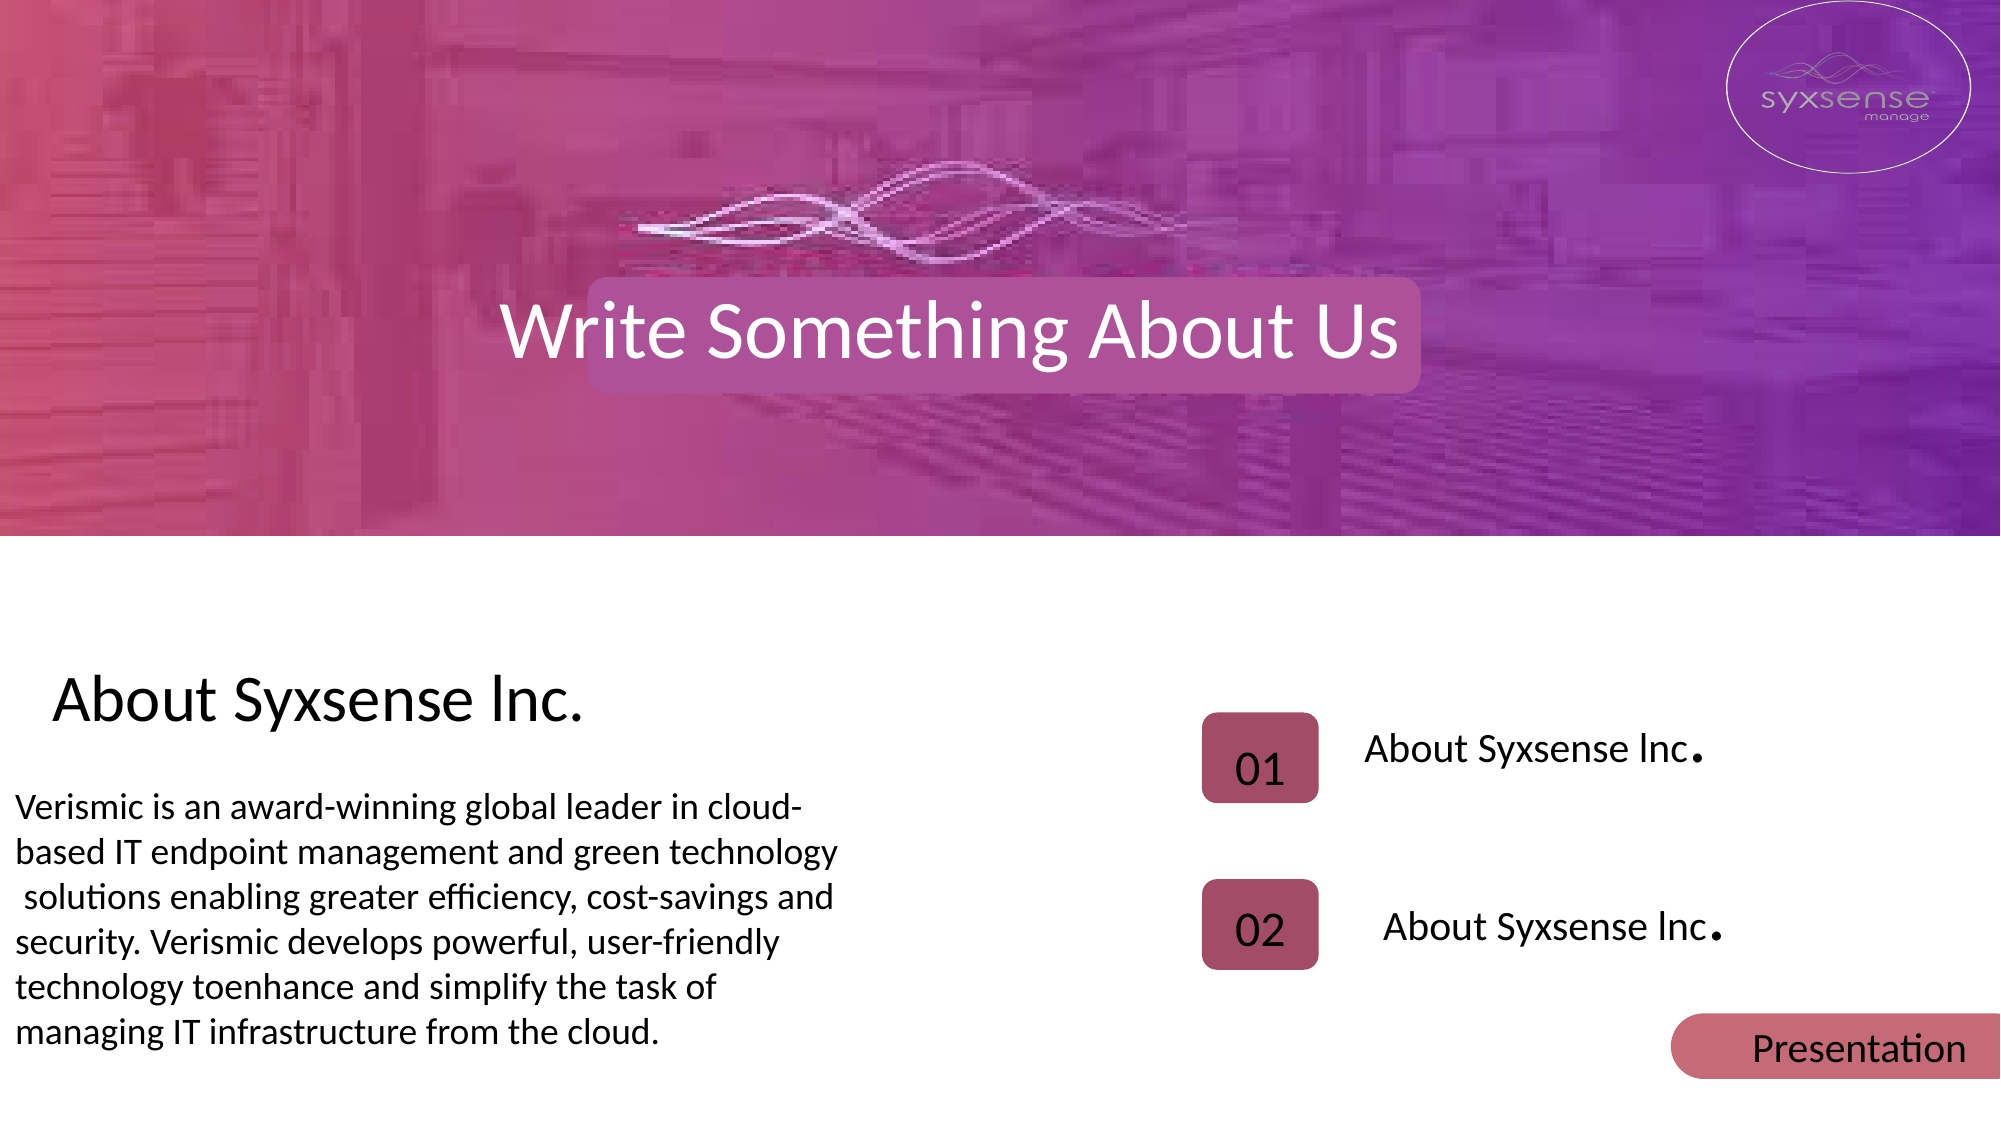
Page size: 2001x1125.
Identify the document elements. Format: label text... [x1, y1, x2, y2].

text_box [1200, 878, 1320, 971]
text_box About Syxsense lnc. [37, 647, 601, 743]
text_box Presentation [1688, 1013, 2000, 1079]
picture [0, 0, 2000, 536]
text_box [1200, 711, 1320, 805]
text_box 02 [1215, 888, 1306, 964]
text_box About Syxsense lnc. [1368, 858, 1742, 964]
text_box 01 [1215, 727, 1306, 803]
text_box About Syxsense lnc. [1349, 679, 1723, 785]
text_box [1669, 1016, 1688, 1077]
text_box Verismic is an award-winning global leader in cloud-based IT endpoint management and green technology solutions enabling greater efficiency, cost-savings and security. Verismic develops powerful, user-friendly technology toenhance and simplify the task of managing IT infrastructure from the cloud. [0, 774, 871, 1060]
